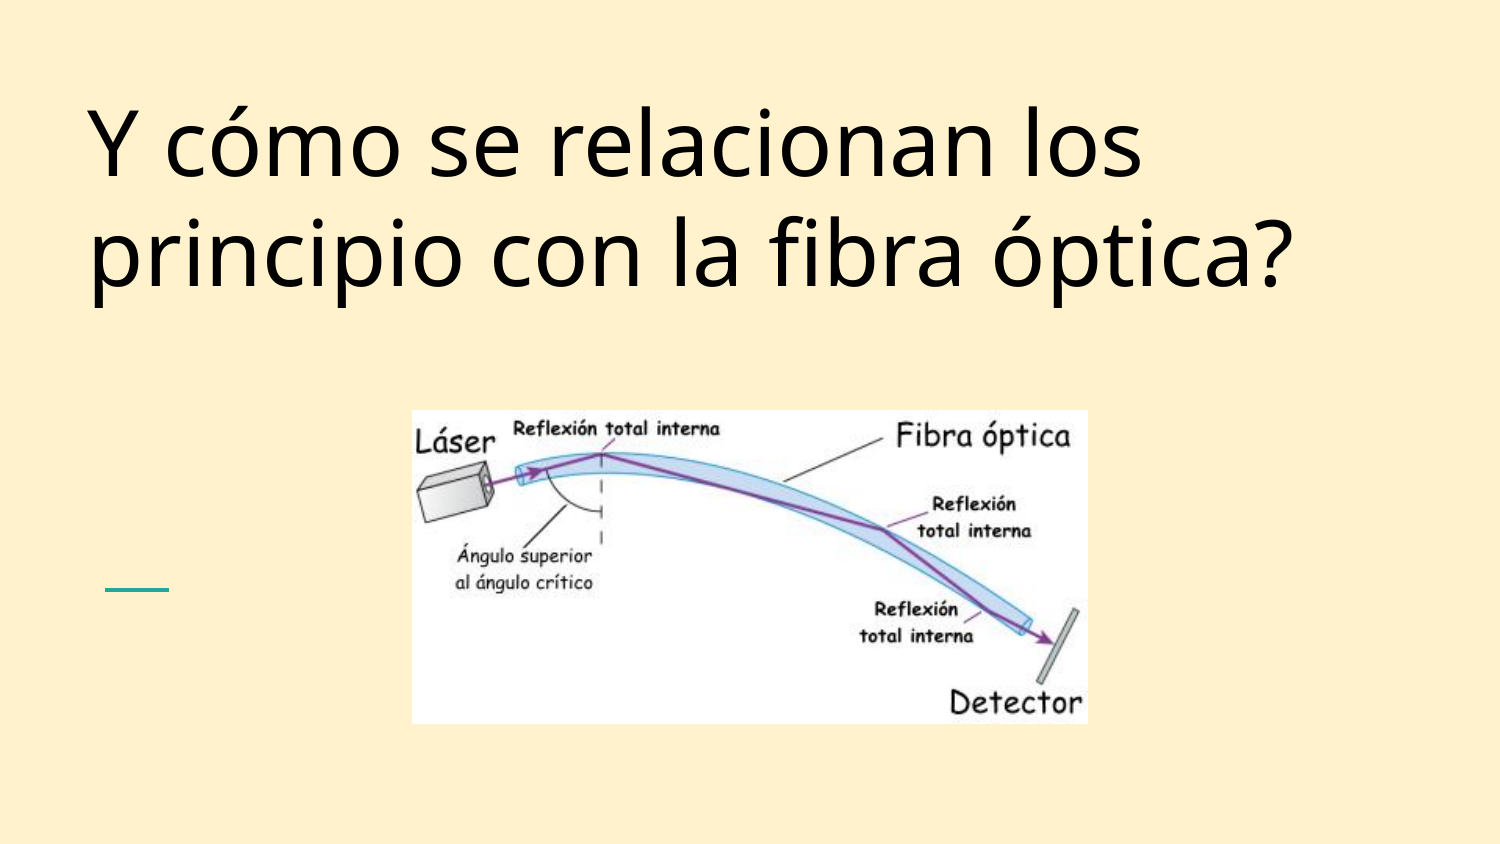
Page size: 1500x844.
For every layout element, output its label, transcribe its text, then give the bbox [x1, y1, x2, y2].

picture [412, 410, 1088, 724]
title Y cómo se relacionan los principio con la fibra óptica? [72, 73, 1428, 320]
